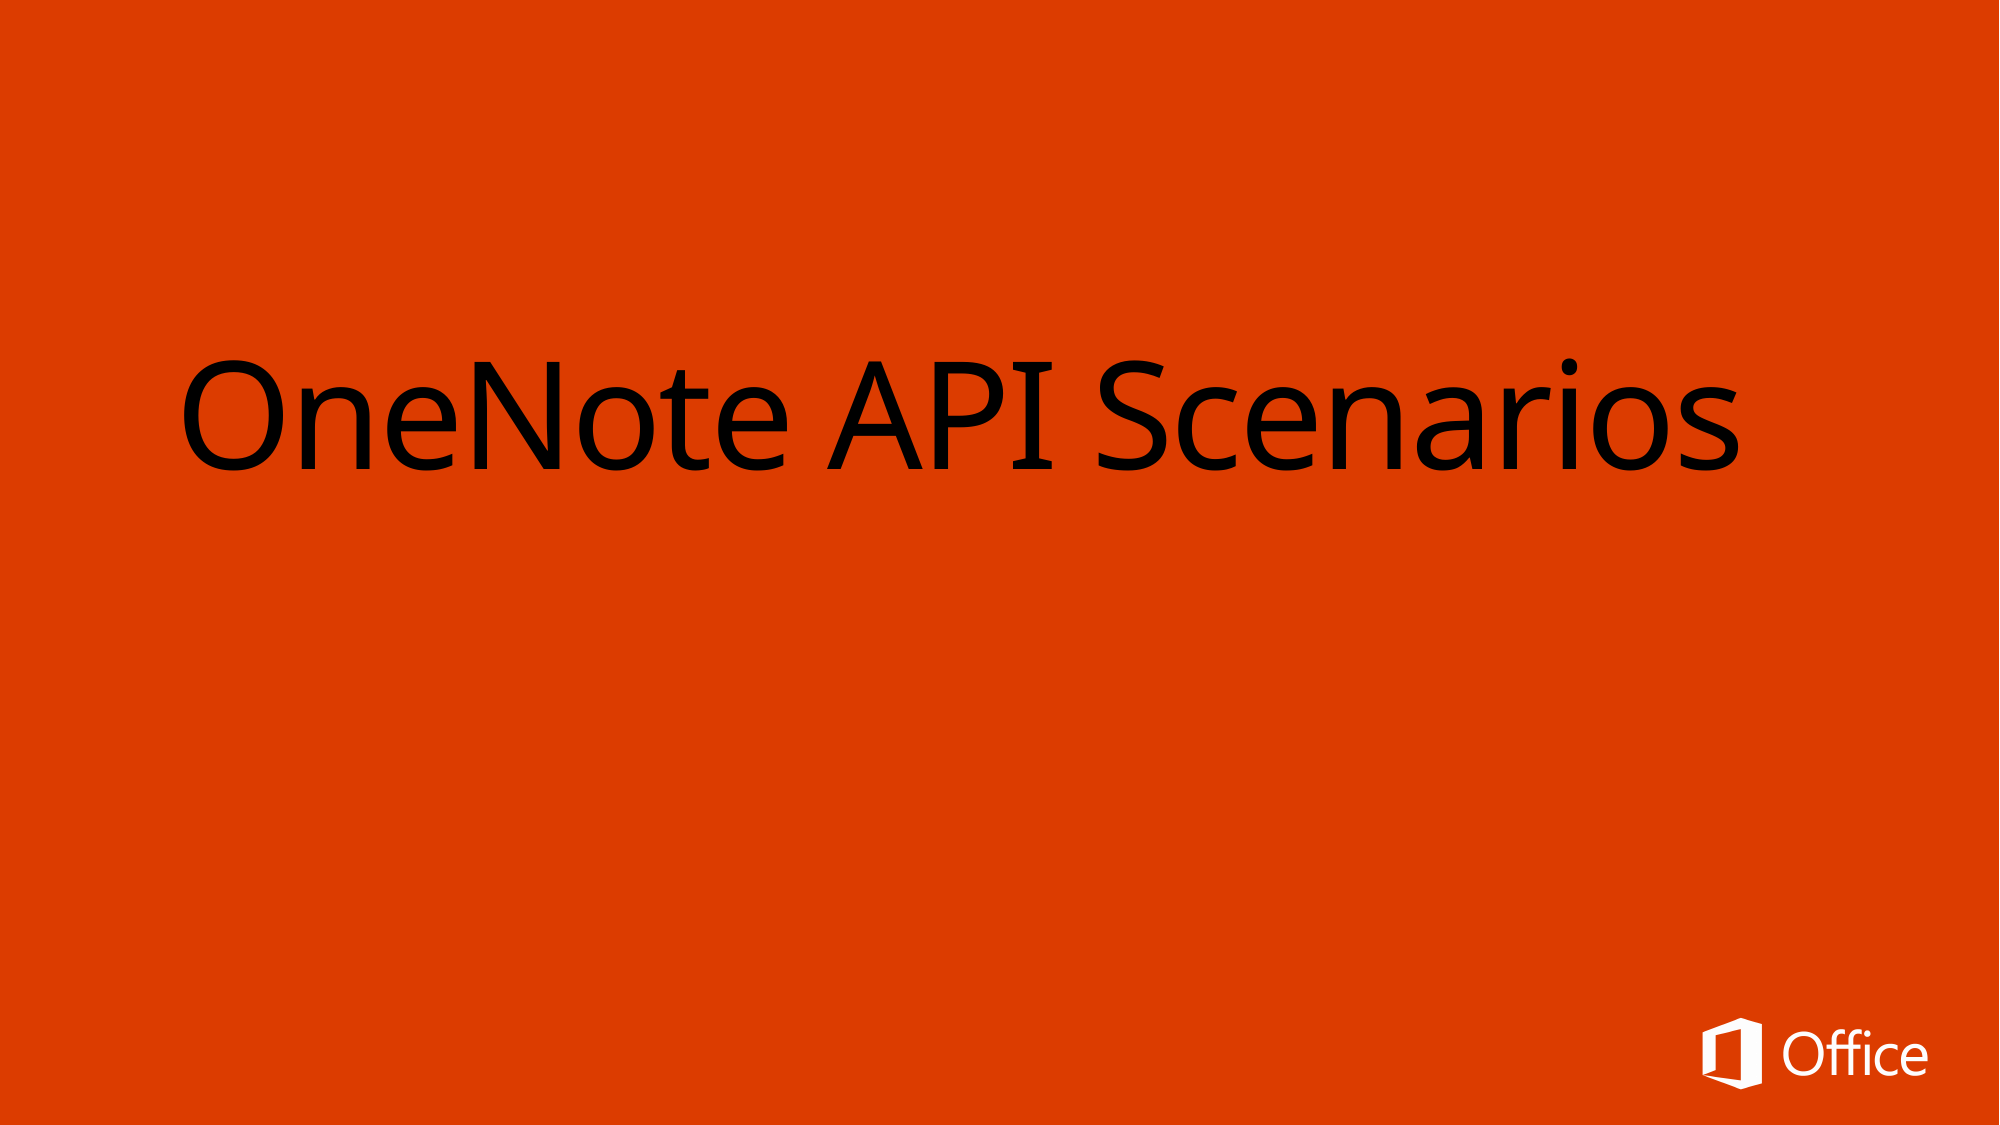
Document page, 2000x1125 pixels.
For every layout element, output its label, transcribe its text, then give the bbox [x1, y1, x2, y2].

picture [1672, 986, 1958, 1121]
title OneNote API Scenarios [160, 346, 1840, 510]
